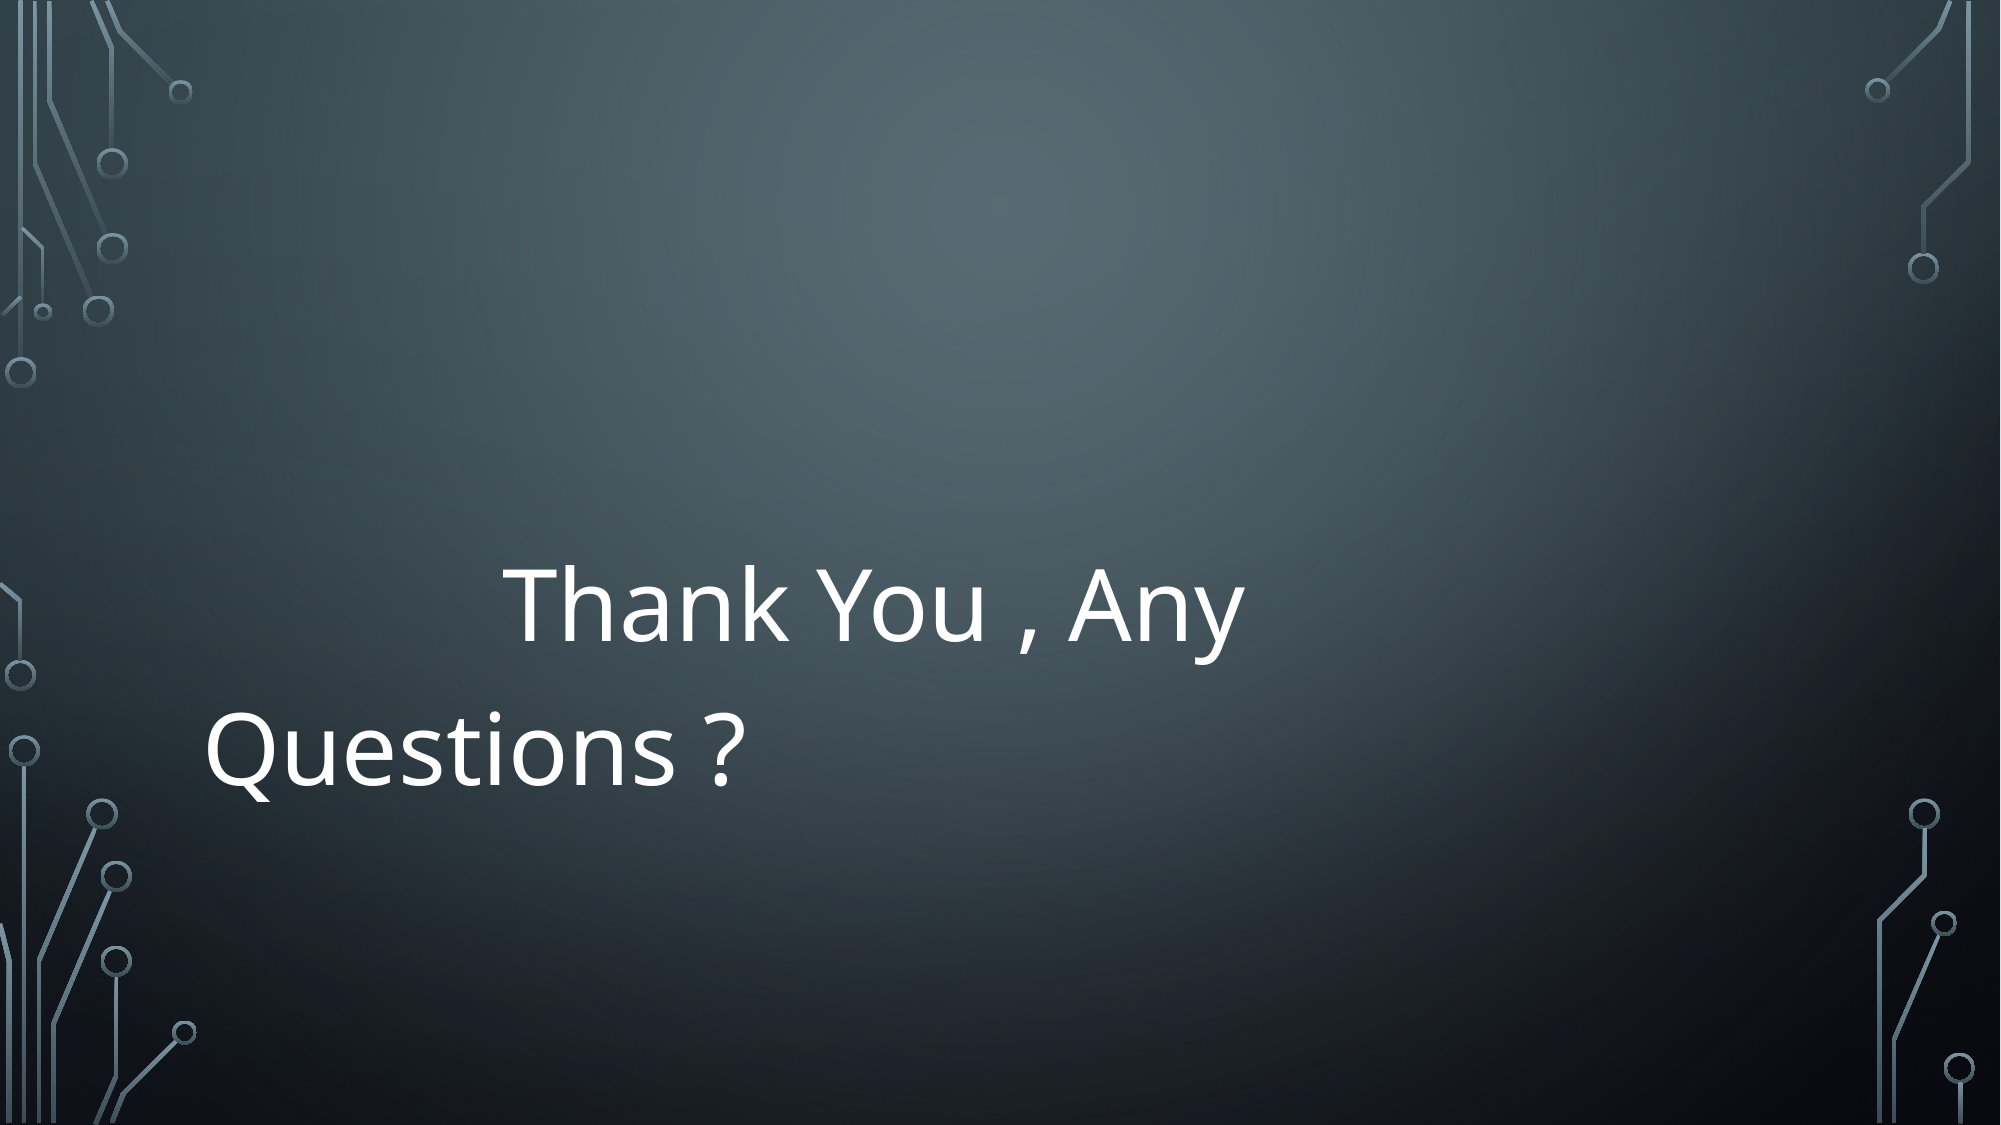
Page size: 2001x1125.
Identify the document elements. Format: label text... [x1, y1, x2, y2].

list Thank You , Any Questions ? [187, 369, 1813, 950]
